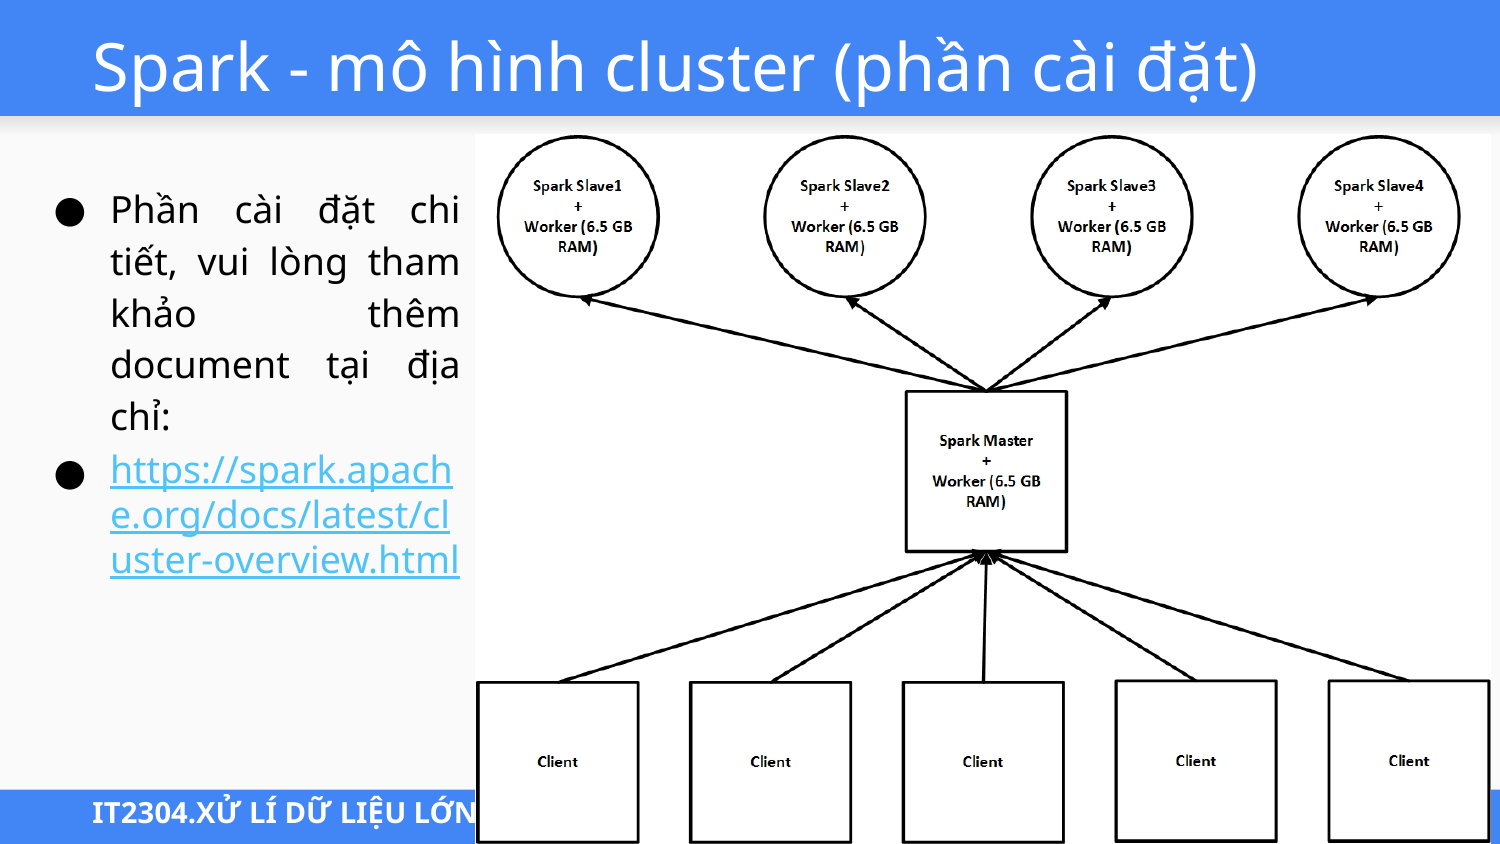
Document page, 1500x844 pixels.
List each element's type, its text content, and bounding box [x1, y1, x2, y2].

picture [475, 134, 1491, 844]
title Spark - mô hình cluster (phần cài đặt) [77, 9, 1427, 120]
list Phần cài đặt chi tiết, vui lòng tham khảo thêm document tại địa chỉ: https://spark.apache.org/docs/latest/cluster-overview.html [19, 164, 470, 776]
